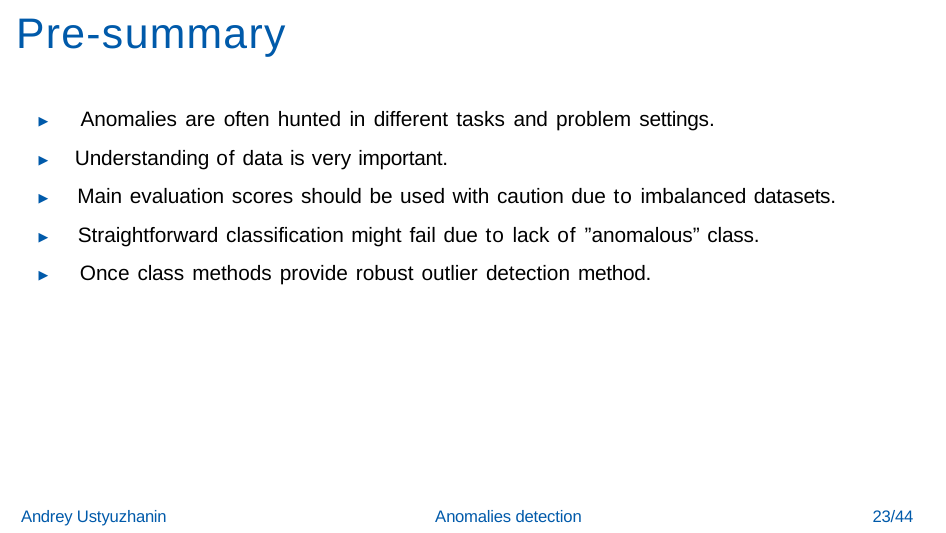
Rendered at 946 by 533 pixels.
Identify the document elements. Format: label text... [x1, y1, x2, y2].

title Pre-summary [13, 3, 877, 95]
footer Anomalies detection [433, 502, 600, 533]
list ▶ Anomalies are often hunted in different tasks and problem settings. ▶ Understanding of data is very important. ▶ Main evaluation scores should be used with caution due to imbalanced datasets. ▶ Straightforward classification might fail due to lack of ”anomalous” class. ▶ Once class methods provide robust outlier detection method. [22, 90, 906, 399]
slide_number 23/44 [870, 502, 933, 533]
slide_number Andrey Ustyuzhanin [18, 502, 186, 533]
